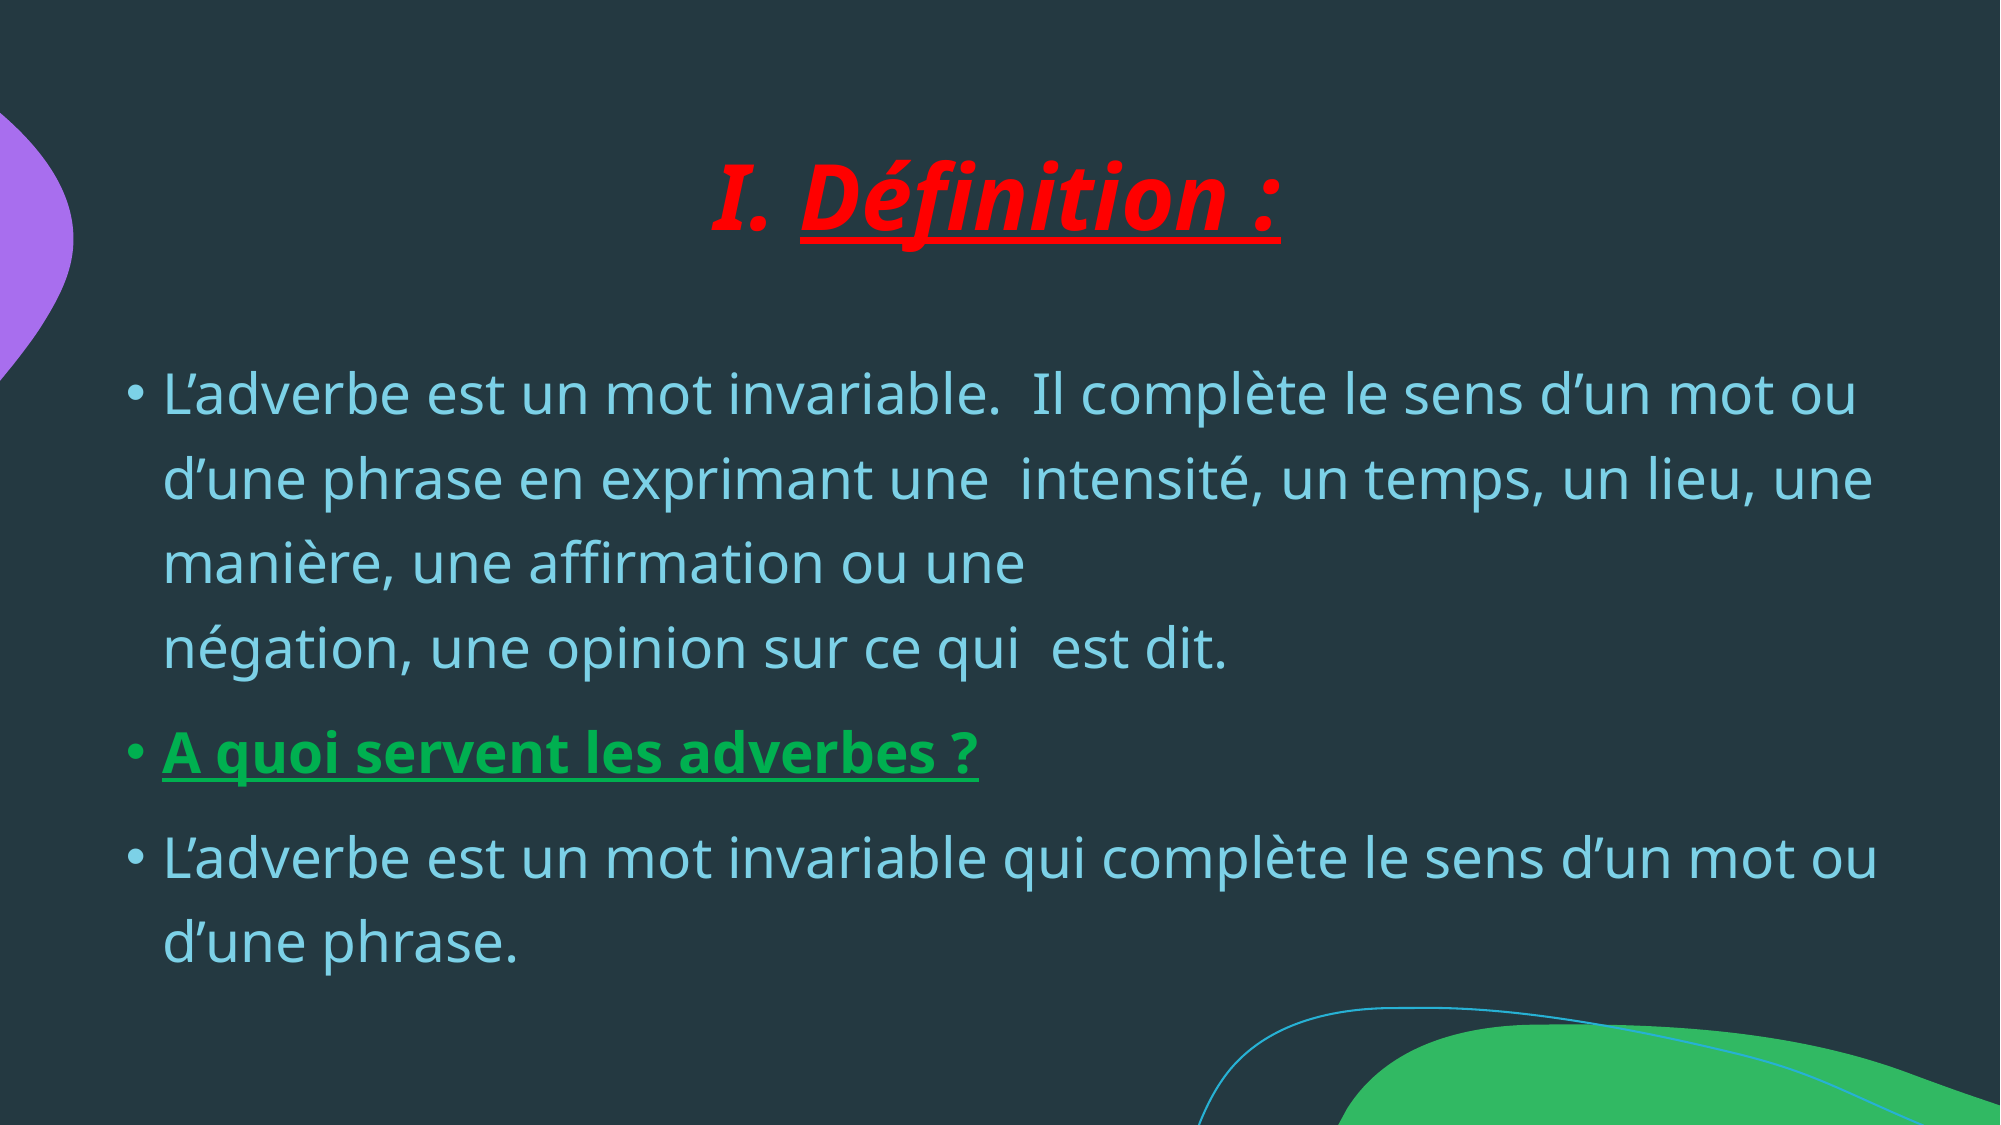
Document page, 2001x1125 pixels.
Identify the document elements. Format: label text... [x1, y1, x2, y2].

title I. Définition : [110, 75, 1861, 326]
list L’adverbe est un mot invariable. Il complète le sens d’un mot ou d’une phrase en exprimant une intensité, un temps, un lieu, une manière, une affirmation ou une négation, une opinion sur ce qui est dit. A quoi servent les adverbes ? L’adverbe est un mot invariable qui complète le sens d’un mot ou d’une phrase. [110, 333, 1922, 990]
